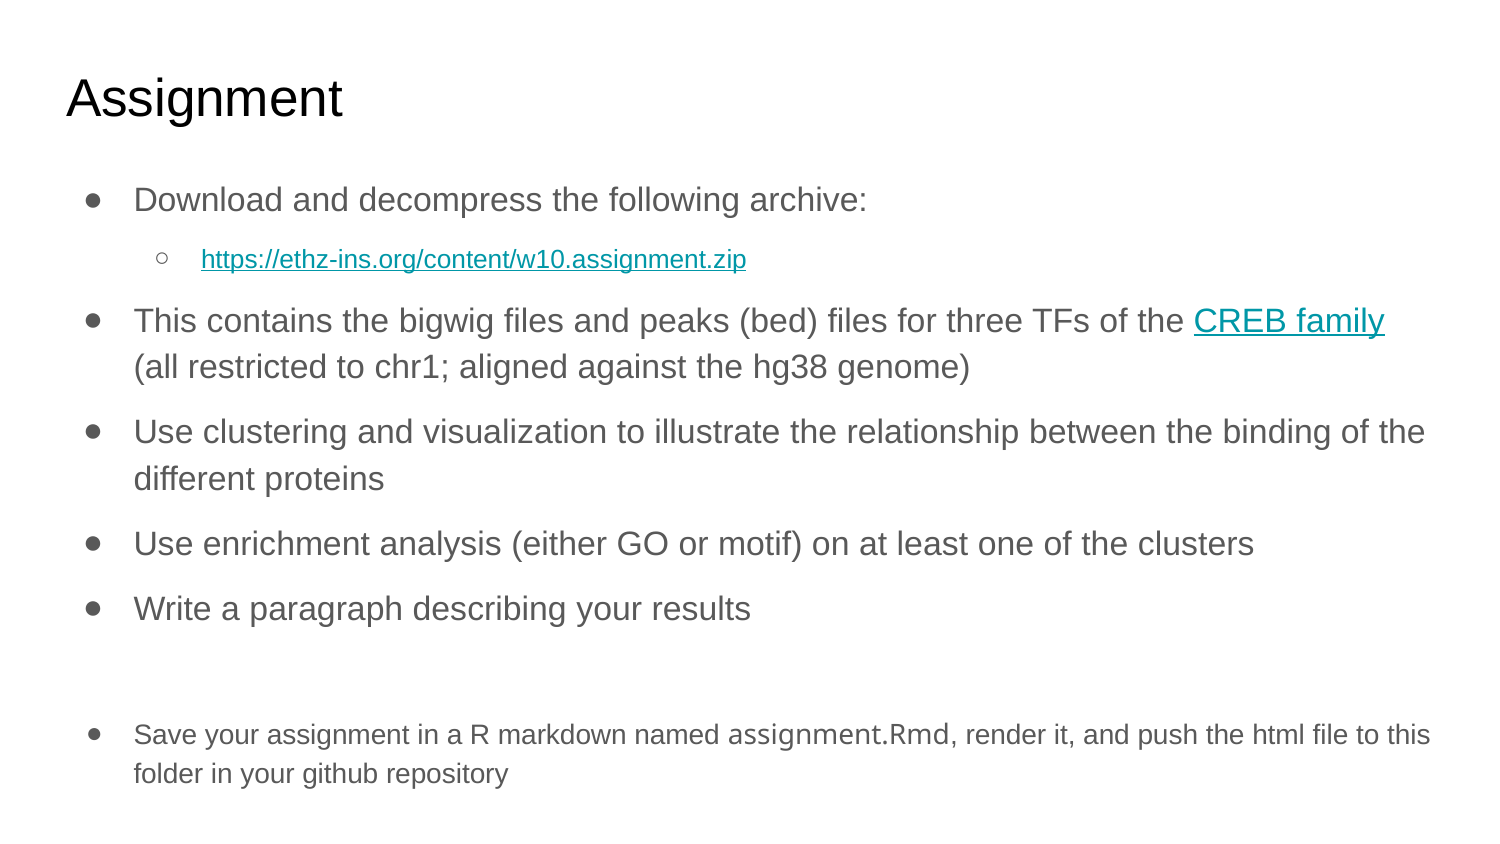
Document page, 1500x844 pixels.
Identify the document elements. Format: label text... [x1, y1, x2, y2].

title Assignment [51, 48, 1449, 142]
list Download and decompress the following archive: https://ethz-ins.org/content/w10.assignment.zip This contains the bigwig files and peaks (bed) files for three TFs of the CREB family (all restricted to chr1; aligned against the hg38 genome) Use clustering and visualization to illustrate the relationship between the binding of the different proteins Use enrichment analysis (either GO or motif) on at least one of the clusters Write a paragraph describing your results Save your assignment in a R markdown named assignment.Rmd, render it, and push the html file to this folder in your github repository [51, 157, 1449, 807]
